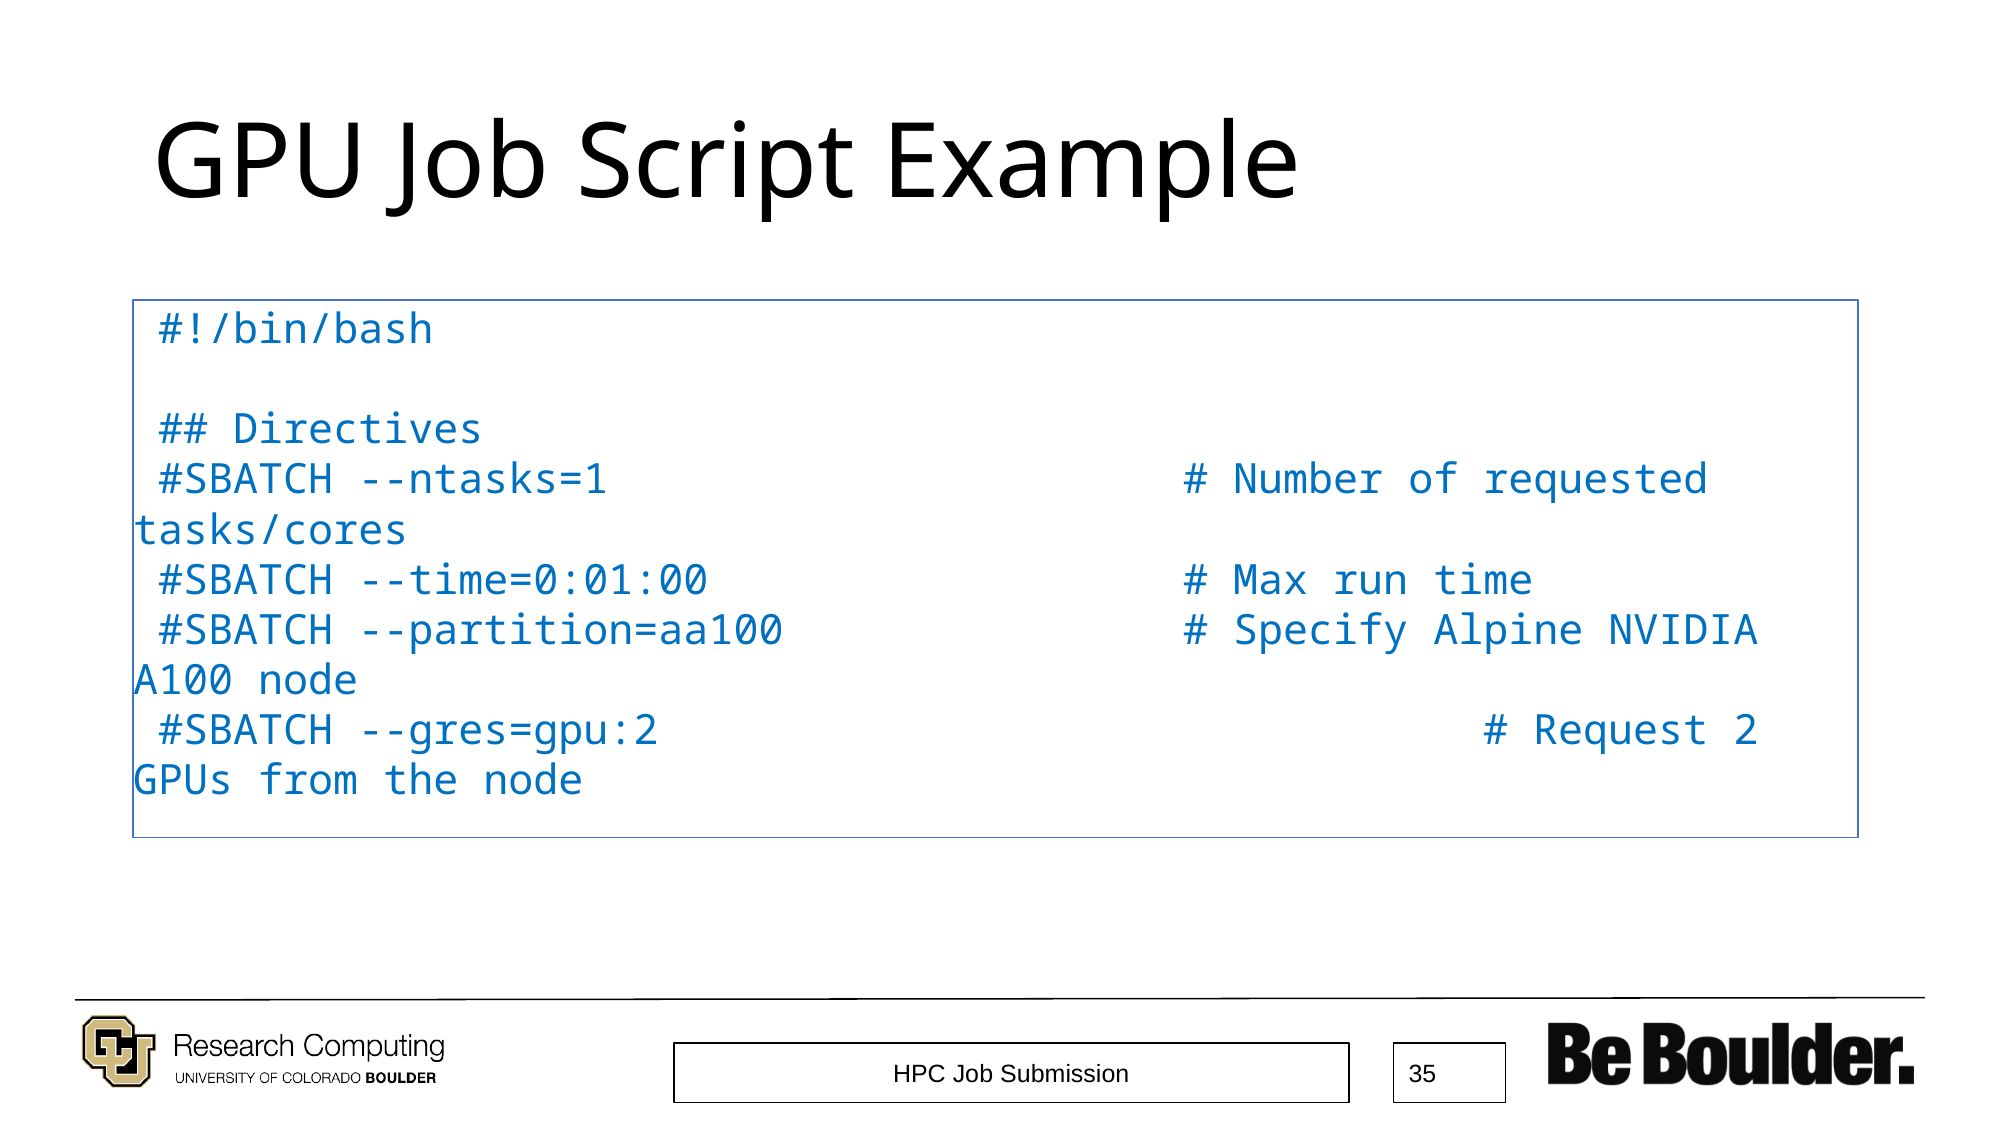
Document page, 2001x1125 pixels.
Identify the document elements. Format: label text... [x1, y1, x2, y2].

text_box #!/bin/bash ## Directives #SBATCH --ntasks=1 # Number of requested tasks/cores #SBATCH --time=0:01:00 # Max run time #SBATCH --partition=aa100 # Specify Alpine NVIDIA A100 node #SBATCH --gres=gpu:2 # Request 2 GPUs from the node [133, 300, 1859, 838]
slide_number 35 [1393, 1042, 1506, 1103]
footer HPC Job Submission [673, 1042, 1350, 1103]
title GPU Job Script Example [137, 55, 1863, 273]
picture [1524, 1015, 1938, 1088]
picture [81, 1015, 444, 1088]
